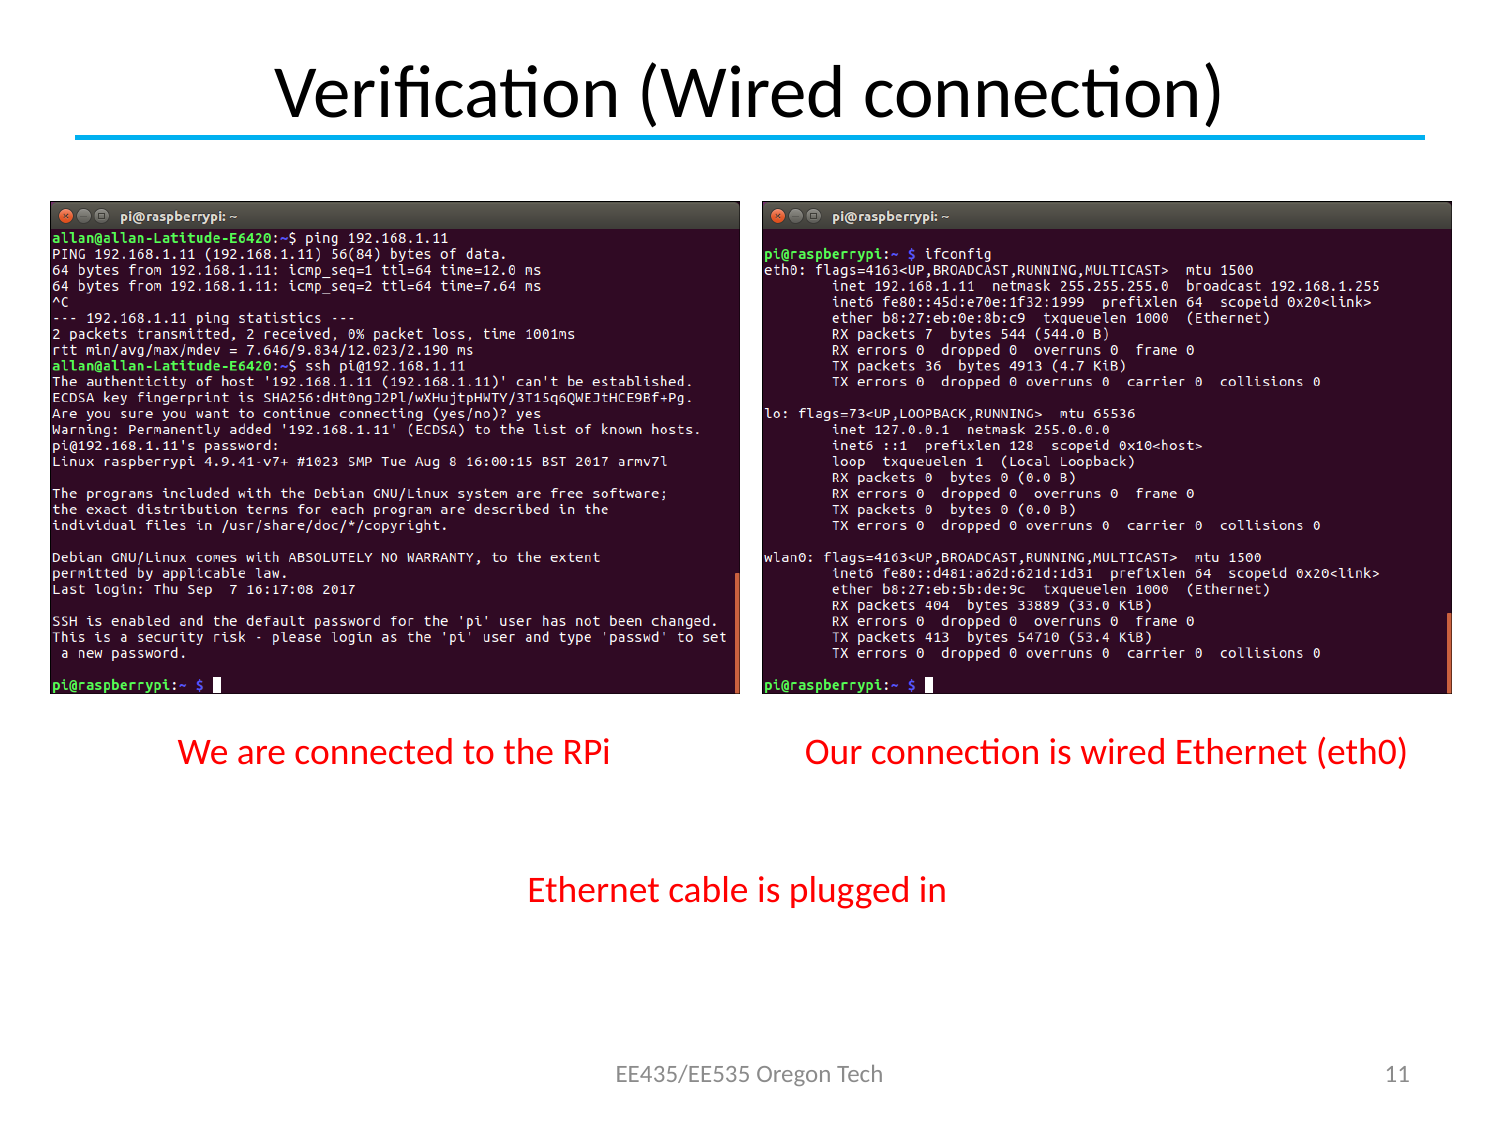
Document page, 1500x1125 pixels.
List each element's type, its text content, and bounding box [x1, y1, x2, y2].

slide_number 11 [1074, 1042, 1425, 1103]
text_box Ethernet cable is plugged in [512, 857, 963, 917]
text_box Our connection is wired Ethernet (eth0) [790, 719, 1424, 780]
text_box We are connected to the RPi [162, 719, 627, 780]
picture [49, 201, 740, 694]
picture [762, 201, 1452, 694]
footer EE435/EE535 Oregon Tech [512, 1042, 988, 1103]
title Verification (Wired connection) [75, 45, 1425, 130]
